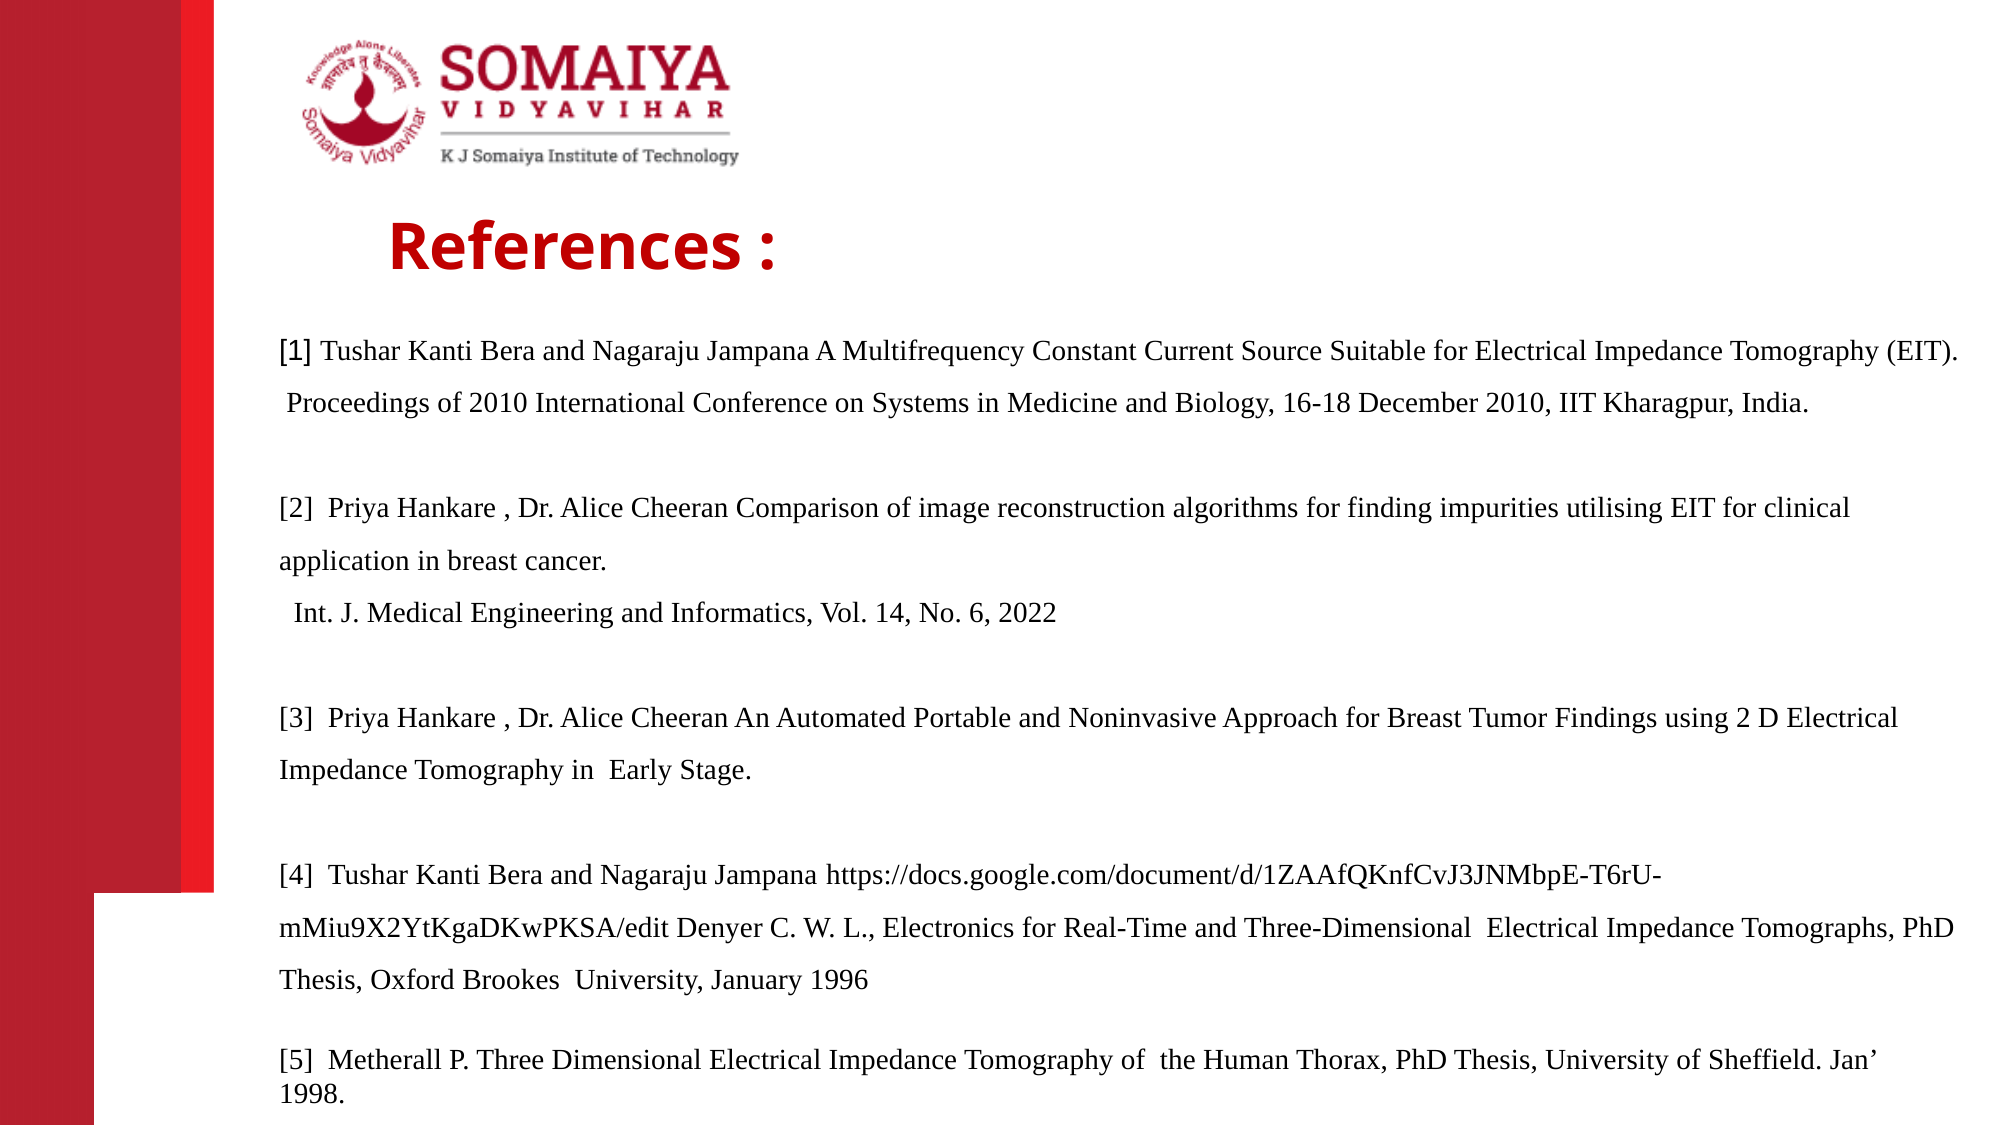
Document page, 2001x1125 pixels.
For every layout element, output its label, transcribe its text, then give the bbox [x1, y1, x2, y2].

text_box References : [372, 195, 827, 295]
picture [279, 25, 1275, 187]
text_box [1] Tushar Kanti Bera and Nagaraju Jampana A Multifrequency Constant Current Source Suitable for Electrical Impedance Tomography (EIT). Proceedings of 2010 International Conference on Systems in Medicine and Biology, 16-18 December 2010, IIT Kharagpur, India. [2] Priya Hankare , Dr. Alice Cheeran Comparison of image reconstruction algorithms for finding impurities utilising EIT for clinical application in breast cancer. Int. J. Medical Engineering and Informatics, Vol. 14, No. 6, 2022 [3] Priya Hankare , Dr. Alice Cheeran An Automated Portable and Noninvasive Approach for Breast Tumor Findings using 2 D Electrical Impedance Tomography in Early Stage. [4] Tushar Kanti Bera and Nagaraju Jampana https://docs.google.com/document/d/1ZAAfQKnfCvJ3JNMbpE-T6rU-mMiu9X2YtKgaDKwPKSA/edit Denyer C. W. L., Electronics for Real-Time and Three-Dimensional Electrical Impedance Tomographs, PhD Thesis, Oxford Brookes University, January 1996 [5] Metherall P. Three Dimensional Electrical Impedance Tomography of the Human Thorax, PhD Thesis, University of Sheffield. Jan’ 1998. [236, 298, 1979, 1125]
picture [0, 0, 214, 1125]
